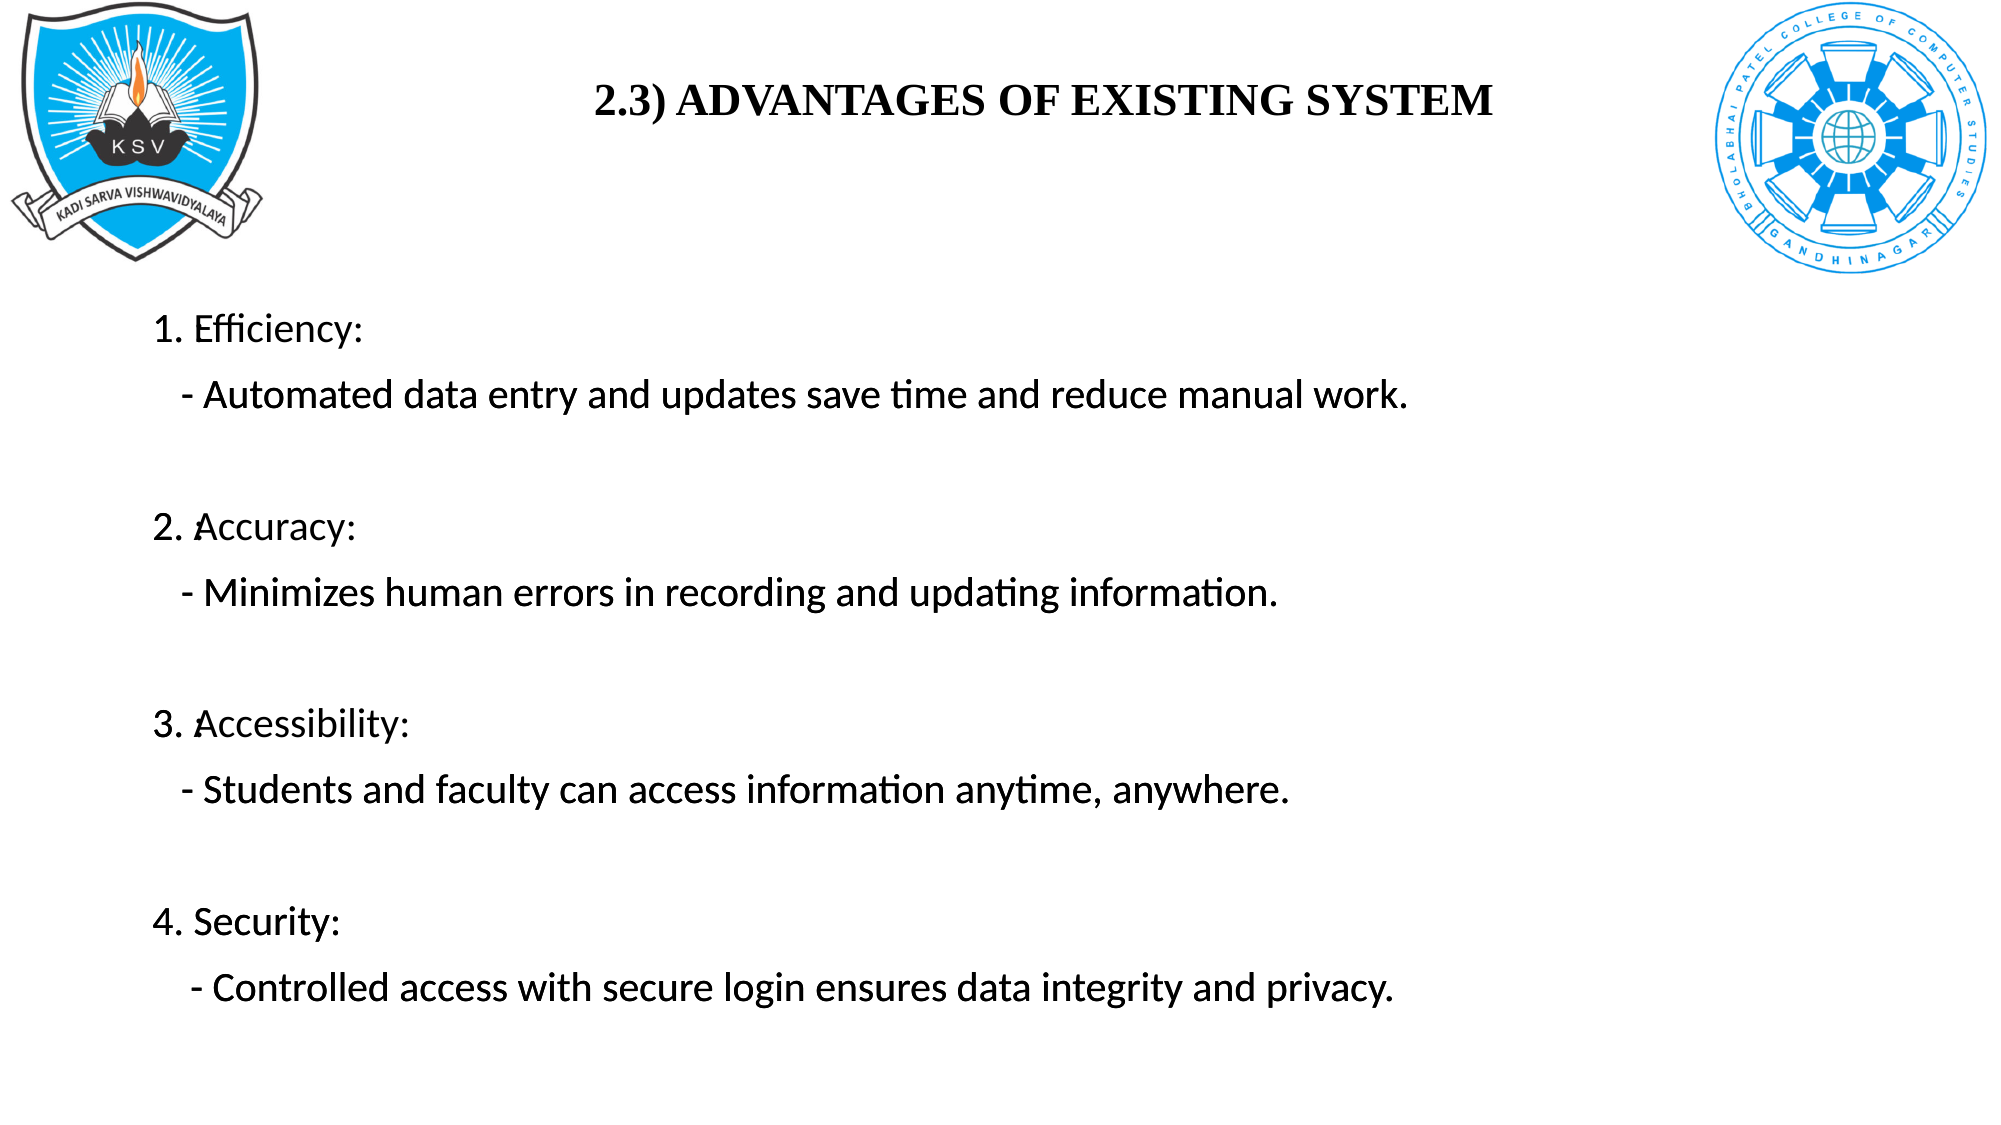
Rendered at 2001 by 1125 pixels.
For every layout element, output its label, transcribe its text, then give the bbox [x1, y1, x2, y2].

picture [0, 0, 273, 269]
picture [1714, 1, 1987, 274]
text_box 1. : - Automated data entry and updates save time and reduce manual work. 2. : - Minimizes human errors in recording and updating information. 3. : - Students and faculty can access information anytime, anywhere. 4. Security: - Controlled access with secure login ensures data integrity and privacy. [137, 299, 1863, 1097]
text_box 2.3) ADVANTAGES OF EXISTING SYSTEM [578, 62, 1535, 133]
